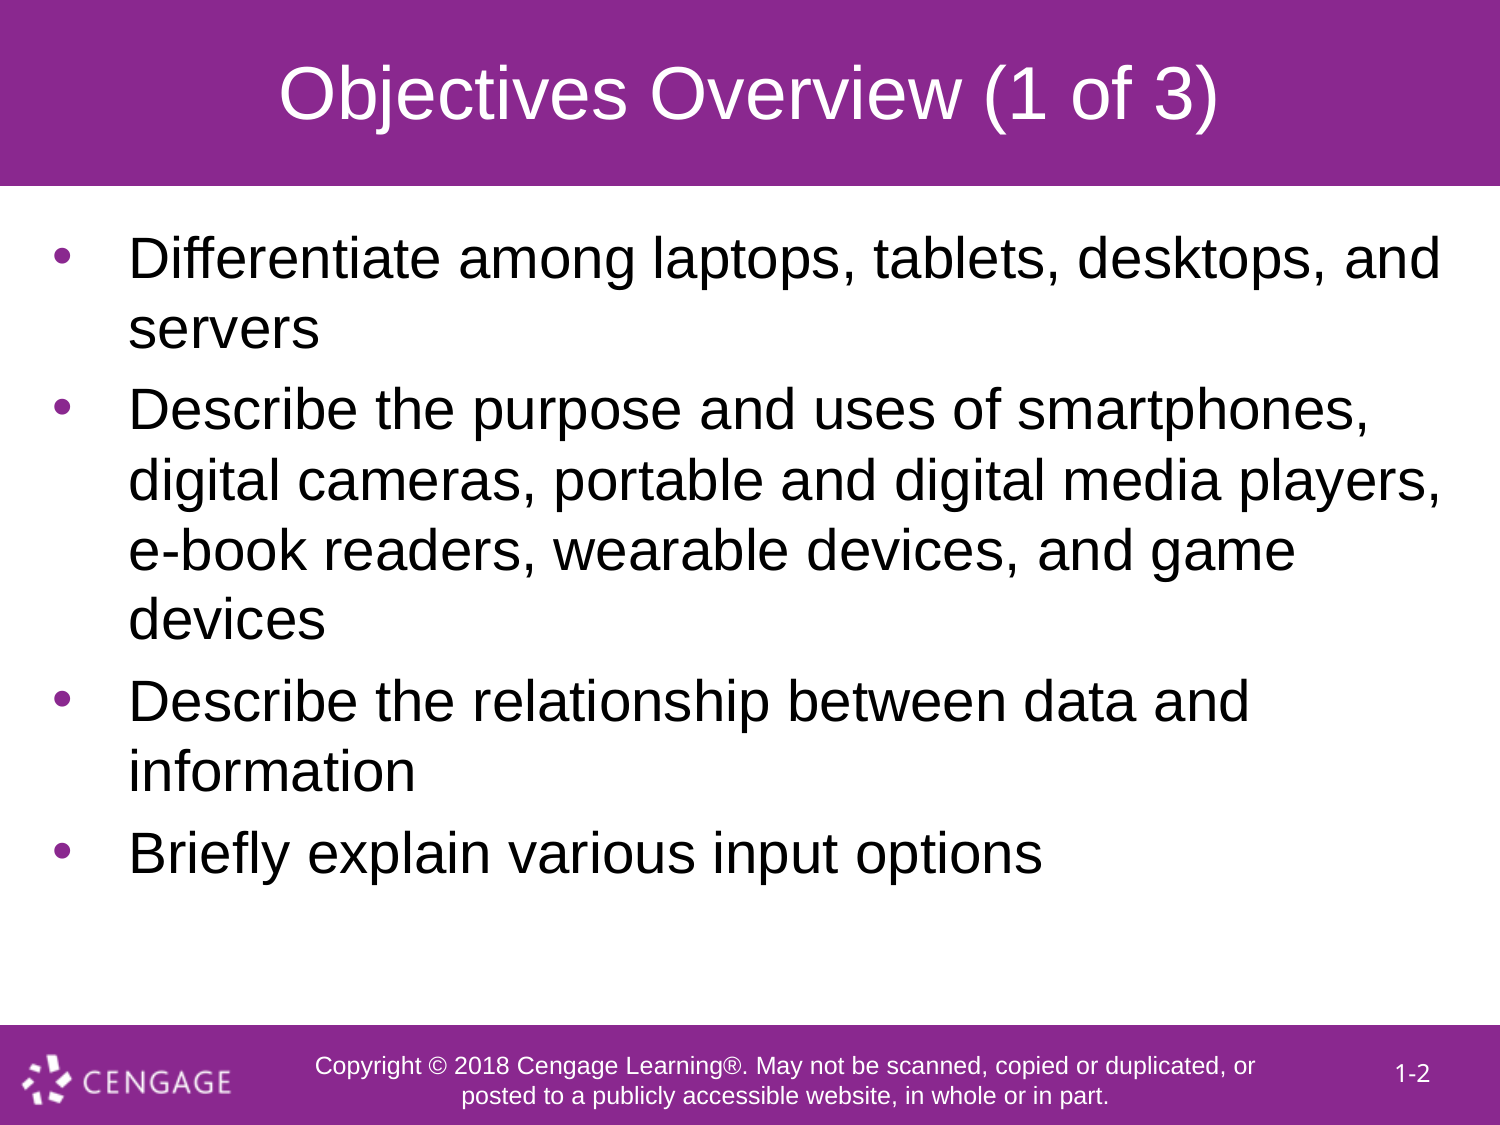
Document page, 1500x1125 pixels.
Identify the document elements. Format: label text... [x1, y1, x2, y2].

picture [12, 1045, 236, 1113]
list Differentiate among laptops, tablets, desktops, and servers Describe the purpose and uses of smartphones, digital cameras, portable and digital media players, e-book readers, wearable devices, and game devices Describe the relationship between data and information Briefly explain various input options [37, 212, 1475, 1005]
title Objectives Overview (1 of 3) [7, 4, 1493, 175]
